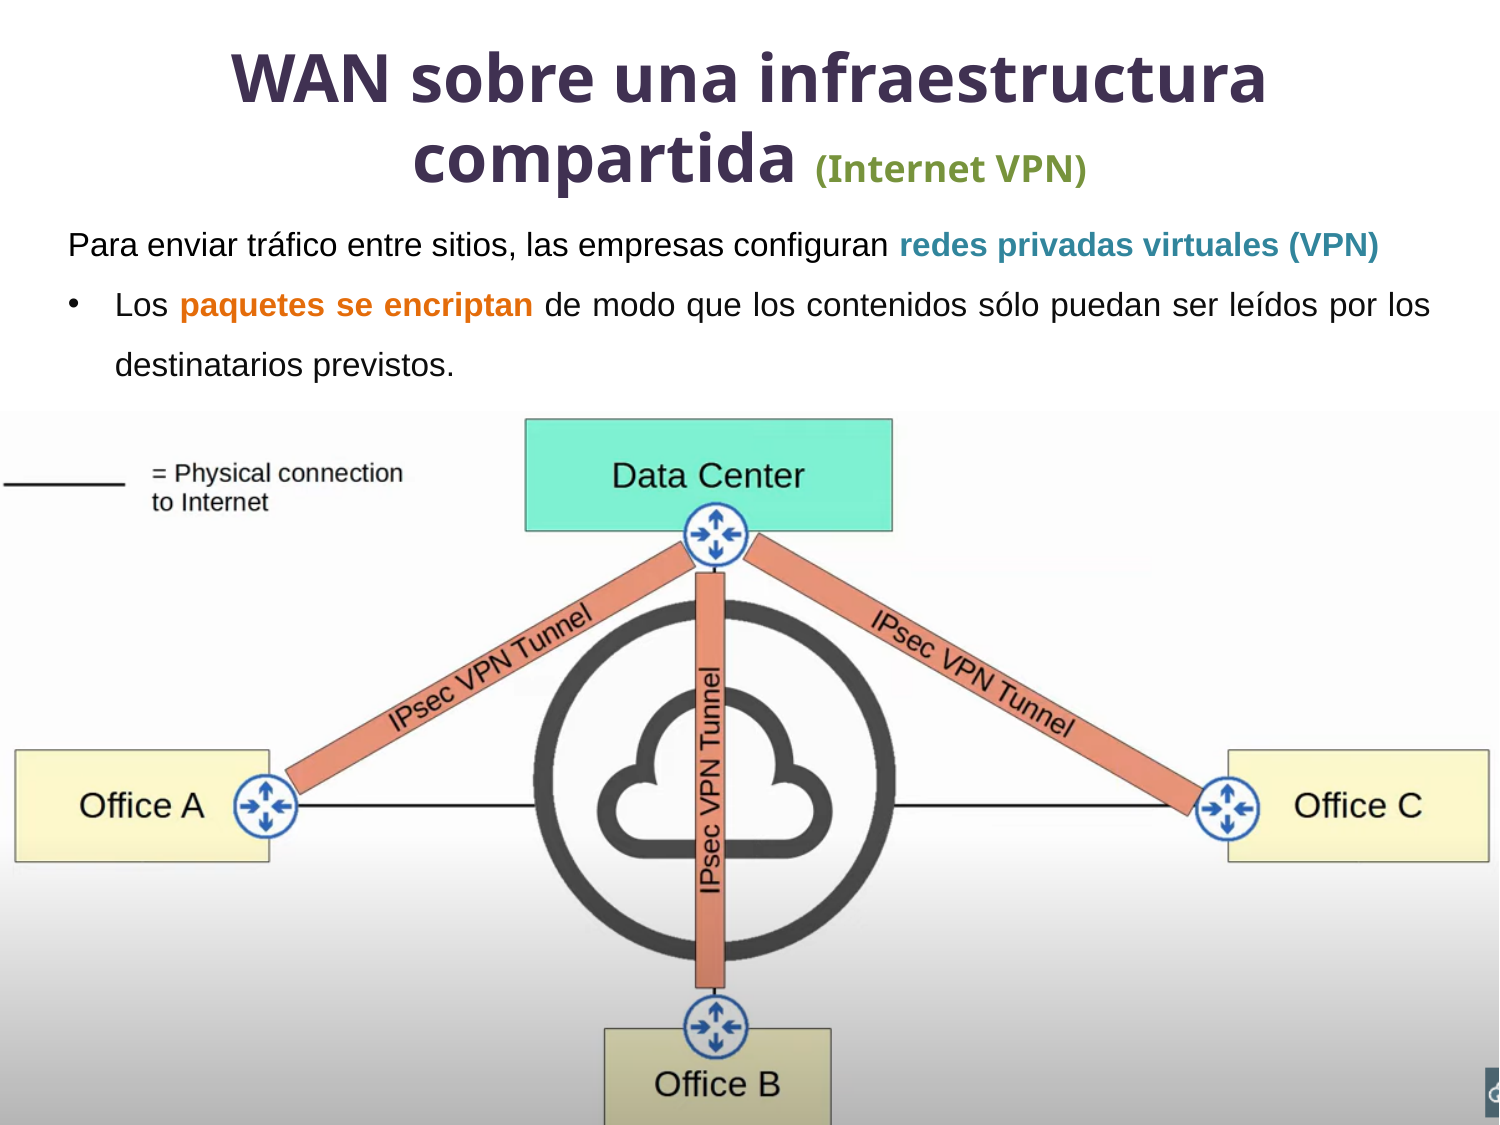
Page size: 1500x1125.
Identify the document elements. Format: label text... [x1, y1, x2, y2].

text_box Para enviar tráfico entre sitios, las empresas configuran redes privadas virtuales (VPN) Los paquetes se encriptan de modo que los contenidos sólo puedan ser leídos por los destinatarios previstos. [53, 196, 1447, 391]
text_box WAN sobre una infraestructura compartida (Internet VPN) [131, 28, 1369, 203]
picture [0, 410, 1499, 1125]
